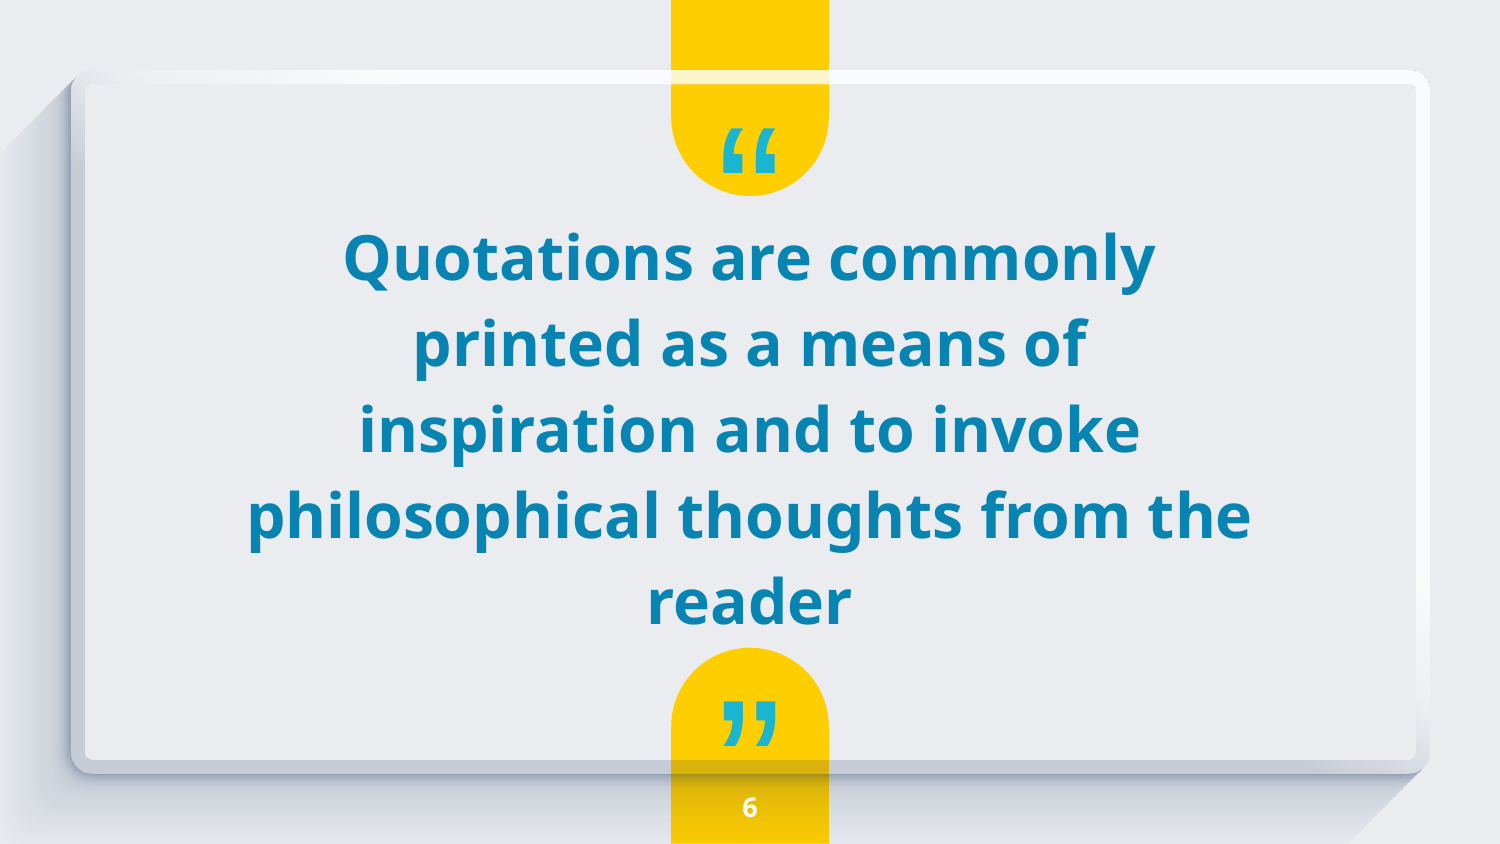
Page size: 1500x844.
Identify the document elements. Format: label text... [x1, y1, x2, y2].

slide_number 6 [671, 773, 829, 844]
picture [0, 0, 1500, 844]
list Quotations are commonly printed as a means of inspiration and to invoke philosophical thoughts from the reader [236, 196, 1264, 648]
